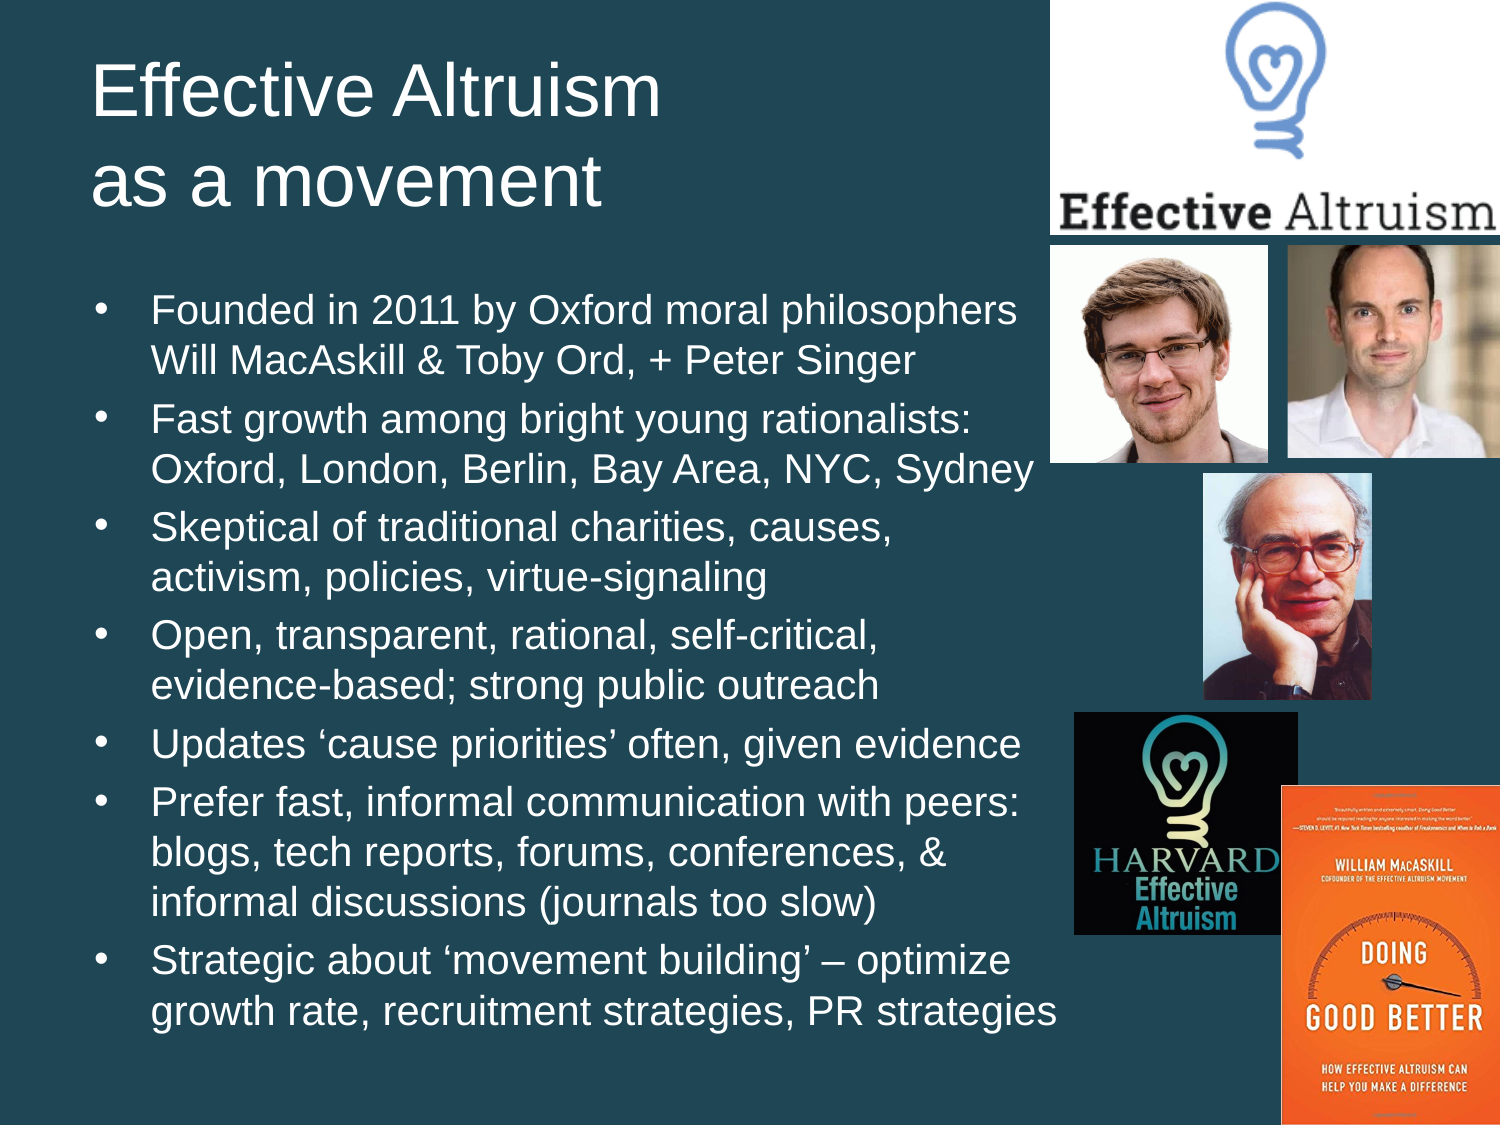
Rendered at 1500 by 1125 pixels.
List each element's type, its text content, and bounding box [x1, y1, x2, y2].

list Founded in 2011 by Oxford moral philosophers Will MacAskill & Toby Ord, + Peter Singer Fast growth among bright young rationalists: Oxford, London, Berlin, Bay Area, NYC, Sydney Skeptical of traditional charities, causes, activism, policies, virtue-signaling Open, transparent, rational, self-critical, evidence-based; strong public outreach Updates ‘cause priorities’ often, given evidence Prefer fast, informal communication with peers: blogs, tech reports, forums, conferences, & informal discussions (journals too slow) Strategic about ‘movement building’ – optimize growth rate, recruitment strategies, PR strategies [78, 275, 1076, 1088]
title Effective Altruism as a movement [74, 37, 1044, 226]
picture [1049, 245, 1268, 463]
picture [1074, 711, 1500, 1125]
picture [1287, 245, 1500, 459]
picture [1203, 473, 1372, 701]
picture [1049, 0, 1500, 235]
